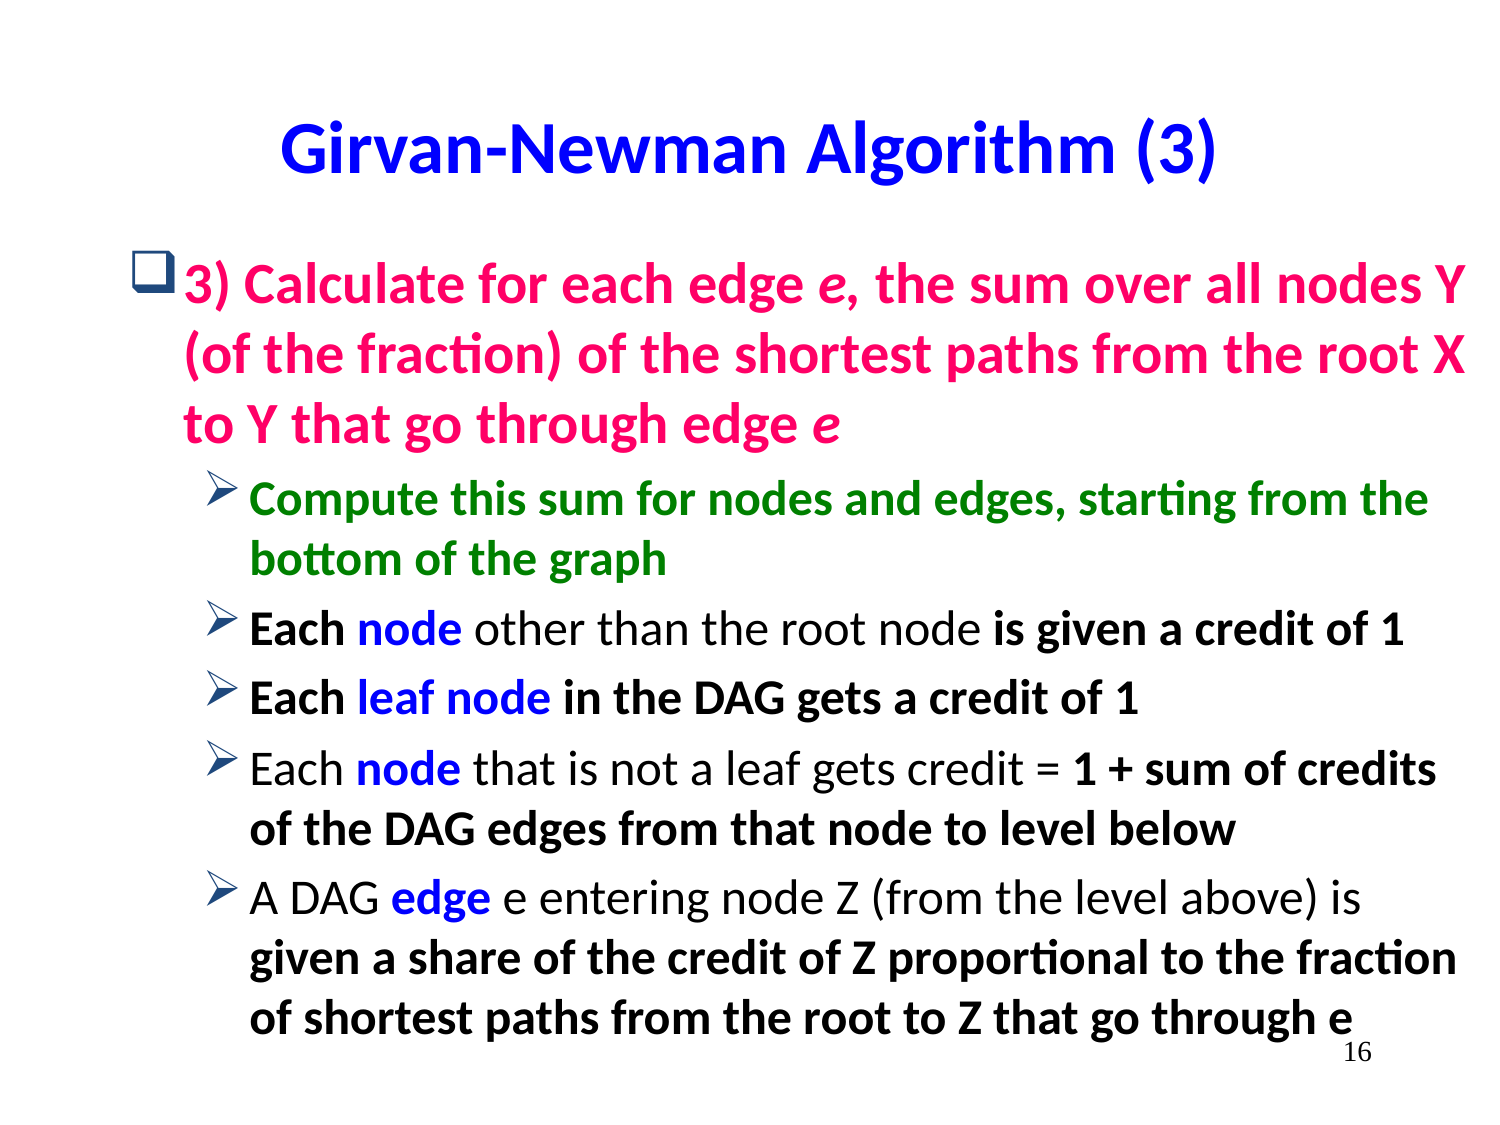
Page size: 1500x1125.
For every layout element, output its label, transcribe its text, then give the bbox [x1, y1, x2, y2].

list 3) Calculate for each edge e, the sum over all nodes Y (of the fraction) of the shortest paths from the root X to Y that go through edge e Compute this sum for nodes and edges, starting from the bottom of the graph Each node other than the root node is given a credit of 1 Each leaf node in the DAG gets a credit of 1 Each node that is not a leaf gets credit = 1 + sum of credits of the DAG edges from that node to level below A DAG edge e entering node Z (from the level above) is given a share of the credit of Z proportional to the fraction of shortest paths from the root to Z that go through e [112, 237, 1488, 1000]
title Girvan-Newman Algorithm (3) [112, 50, 1388, 237]
slide_number 16 [1074, 1025, 1388, 1100]
